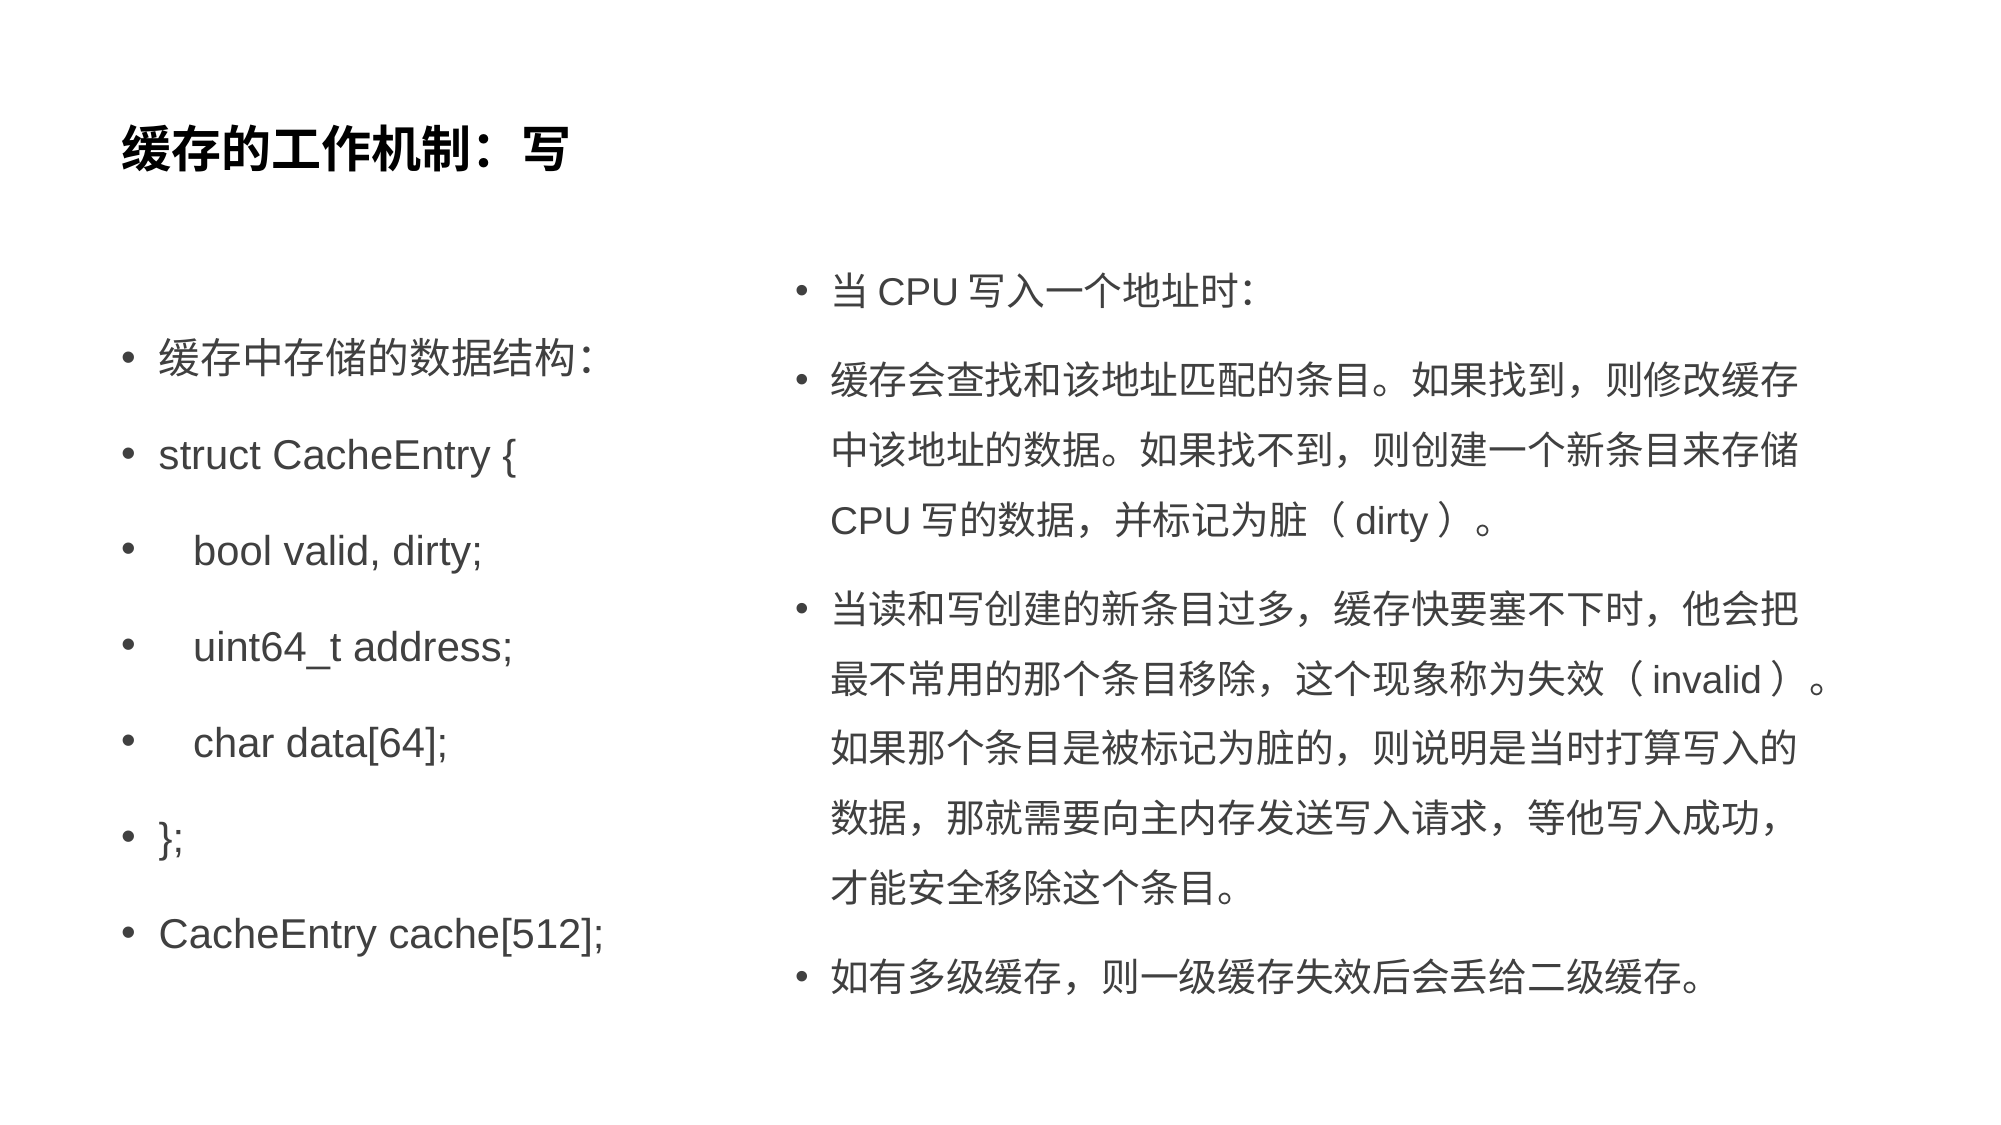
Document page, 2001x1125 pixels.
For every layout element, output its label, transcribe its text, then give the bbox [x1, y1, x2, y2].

title 缓存的工作机制：写 [106, 42, 1832, 260]
list 当CPU写入一个地址时： 缓存会查找和该地址匹配的条目。如果找到，则修改缓存中该地址的数据。如果找不到，则创建一个新条目来存储CPU写的数据，并标记为脏（dirty）。 当读和写创建的新条目过多，缓存快要塞不下时，他会把最不常用的那个条目移除，这个现象称为失效（invalid）。如果那个条目是被标记为脏的，则说明是当时打算写入的数据，那就需要向主内存发送写入请求，等他写入成功，才能安全移除这个条目。 如有多级缓存，则一级缓存失效后会丢给二级缓存。 [780, 235, 1832, 1014]
list 缓存中存储的数据结构： struct CacheEntry { bool valid, dirty; uint64_t address; char data[64]; }; CacheEntry cache[512]; [106, 299, 773, 1014]
